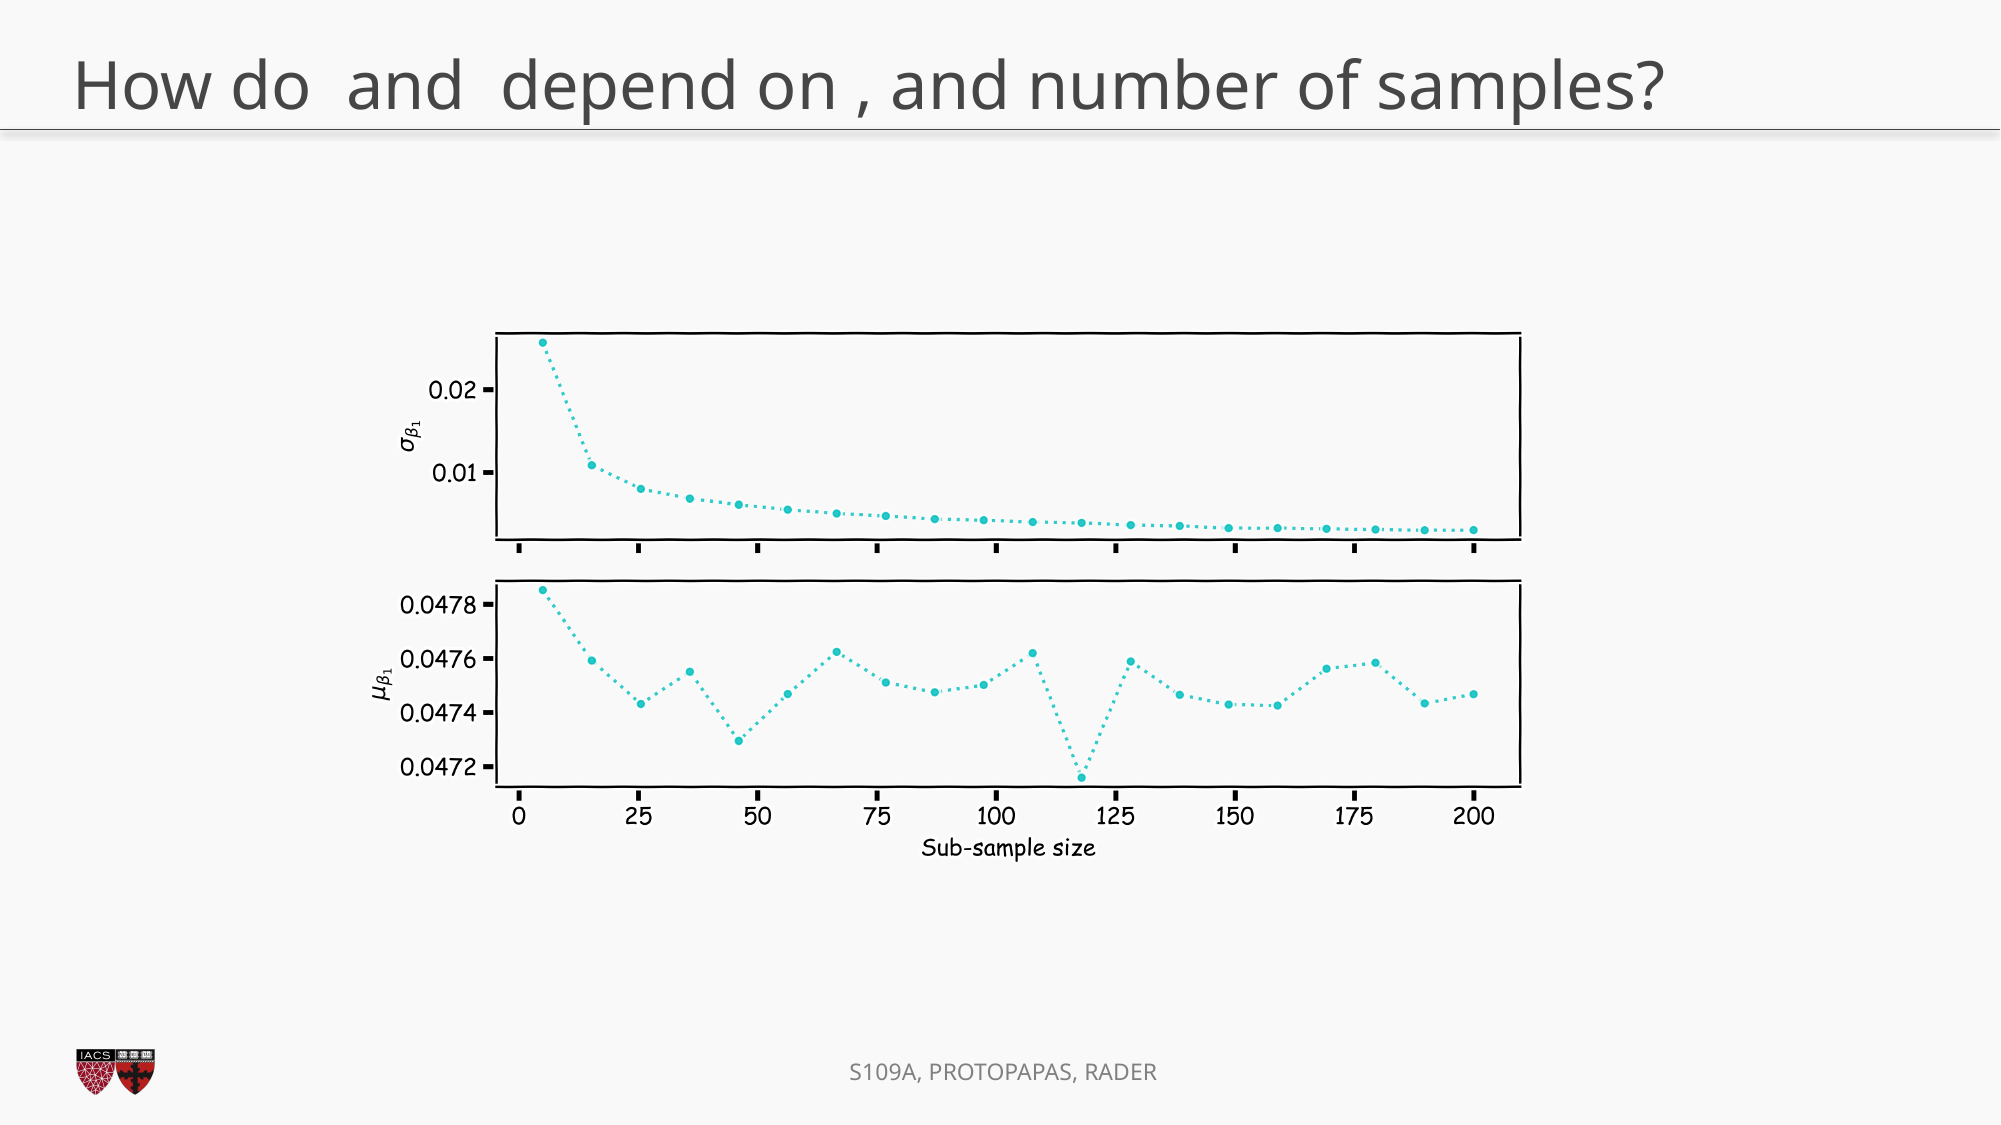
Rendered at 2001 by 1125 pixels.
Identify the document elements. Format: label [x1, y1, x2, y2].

picture [75, 1049, 155, 1095]
picture [330, 261, 1652, 862]
